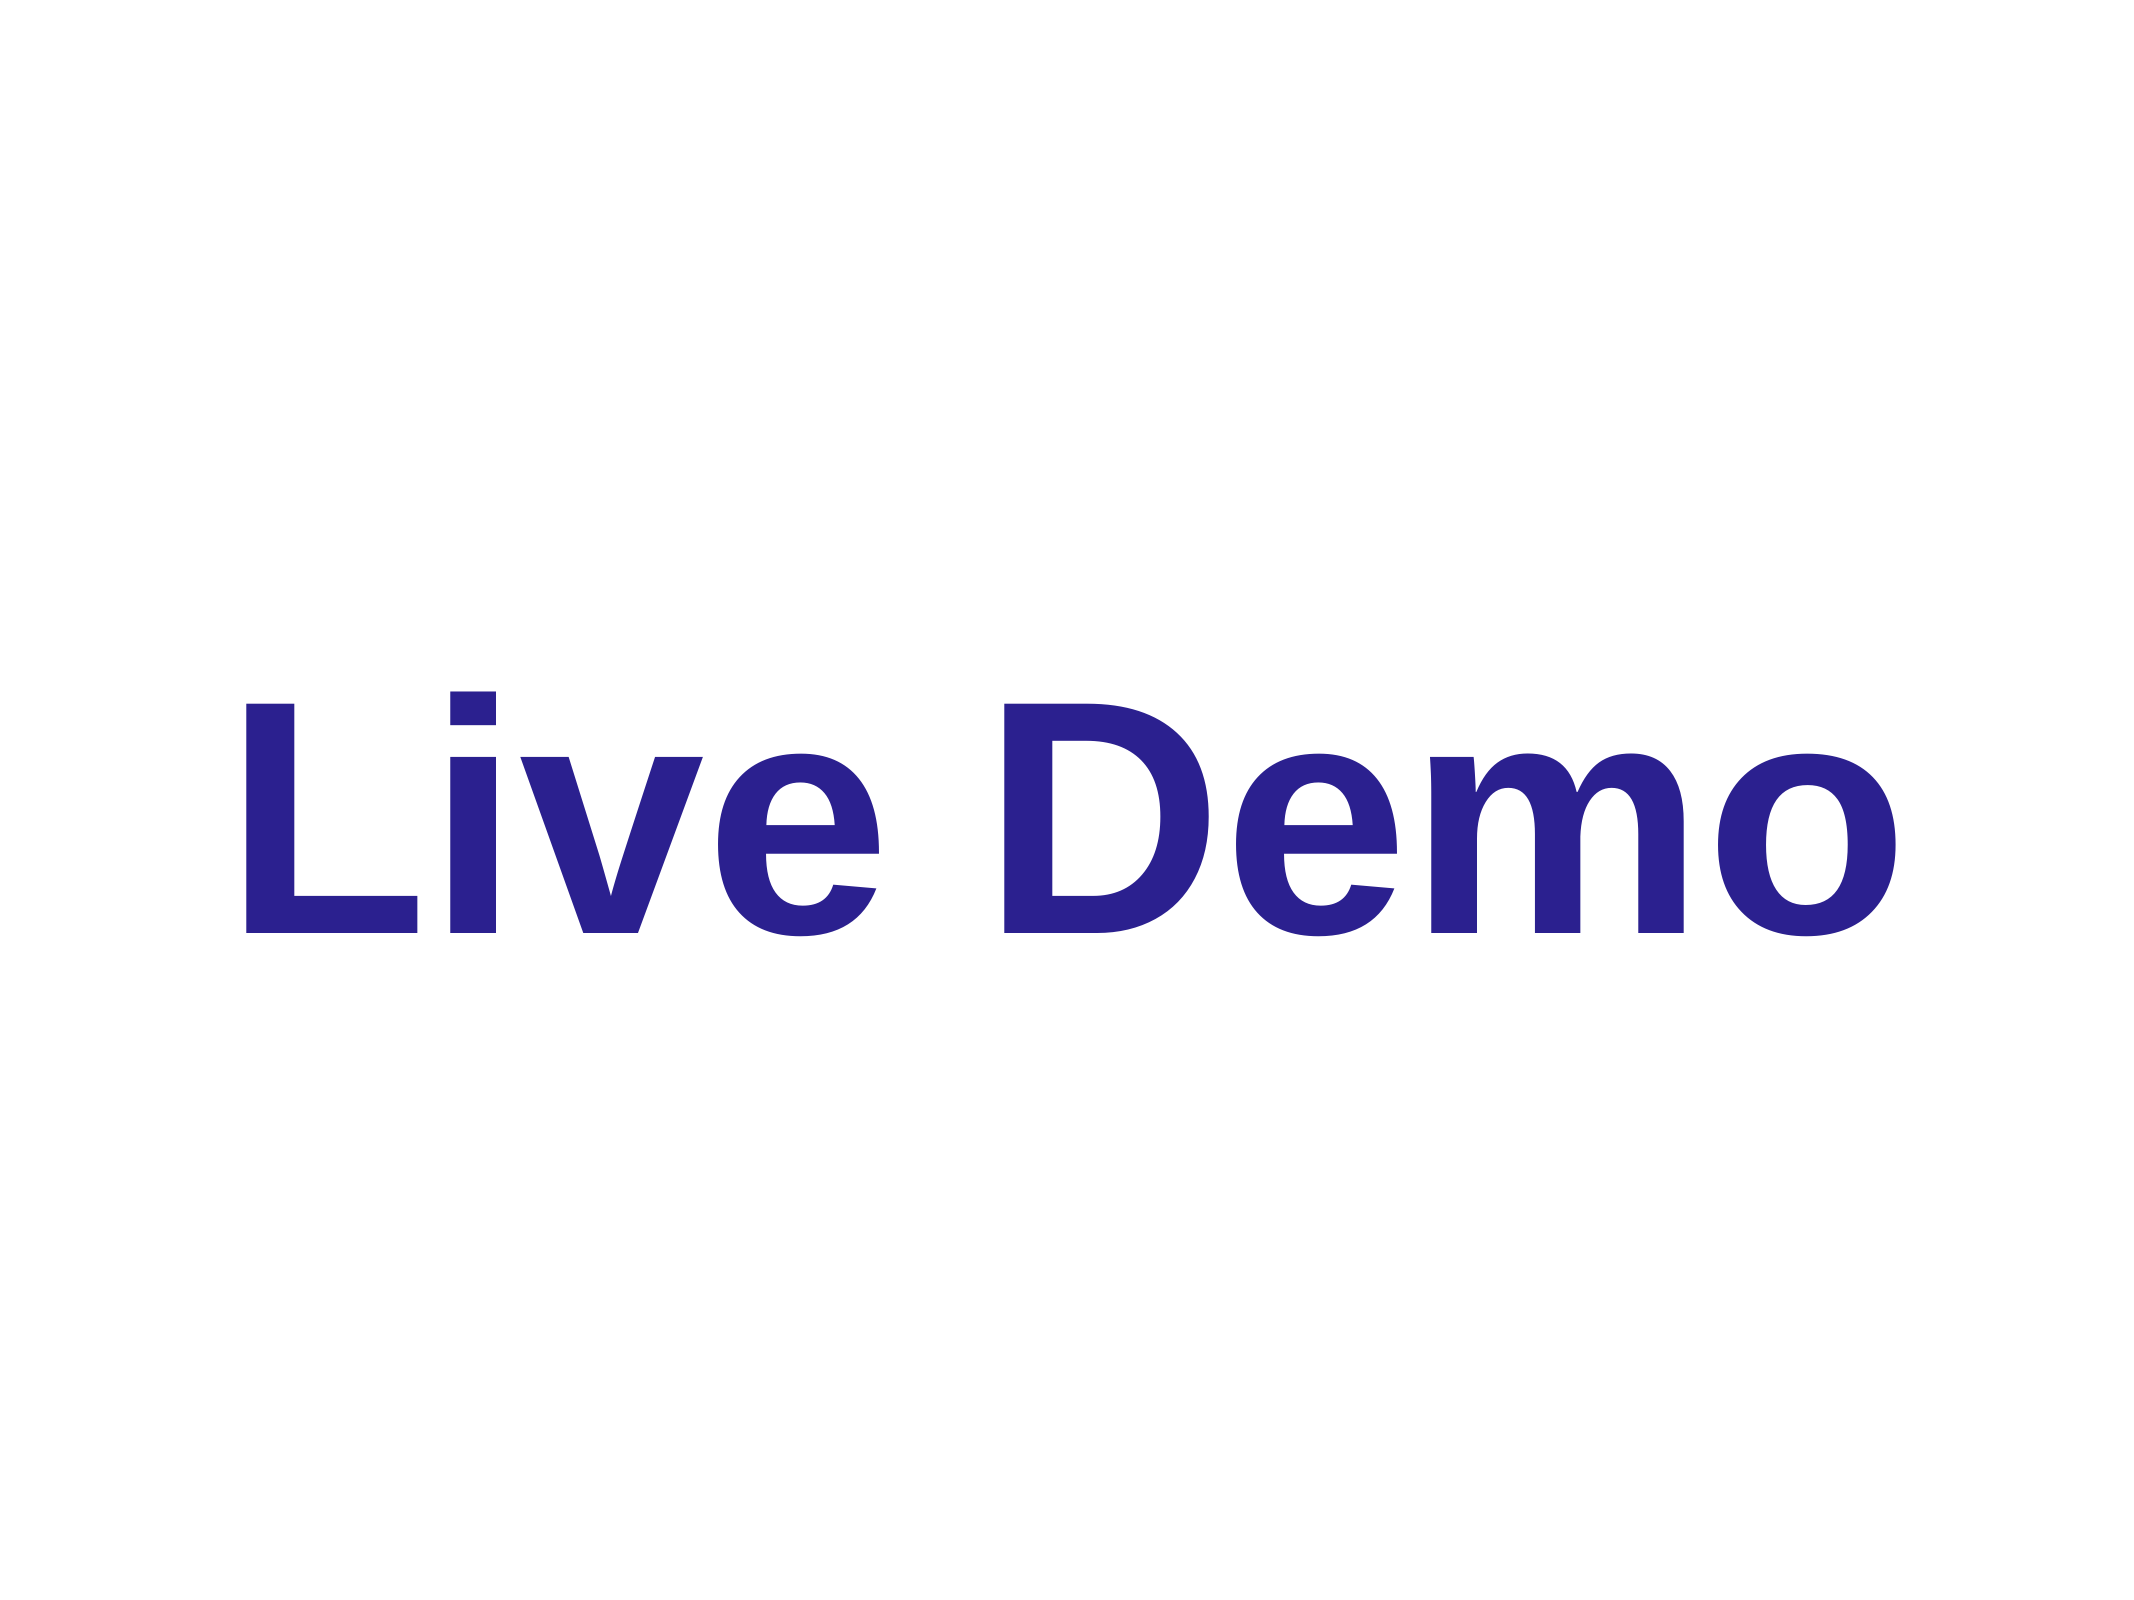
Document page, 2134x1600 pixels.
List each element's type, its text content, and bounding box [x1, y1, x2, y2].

title Live Demo [207, 528, 1926, 1072]
